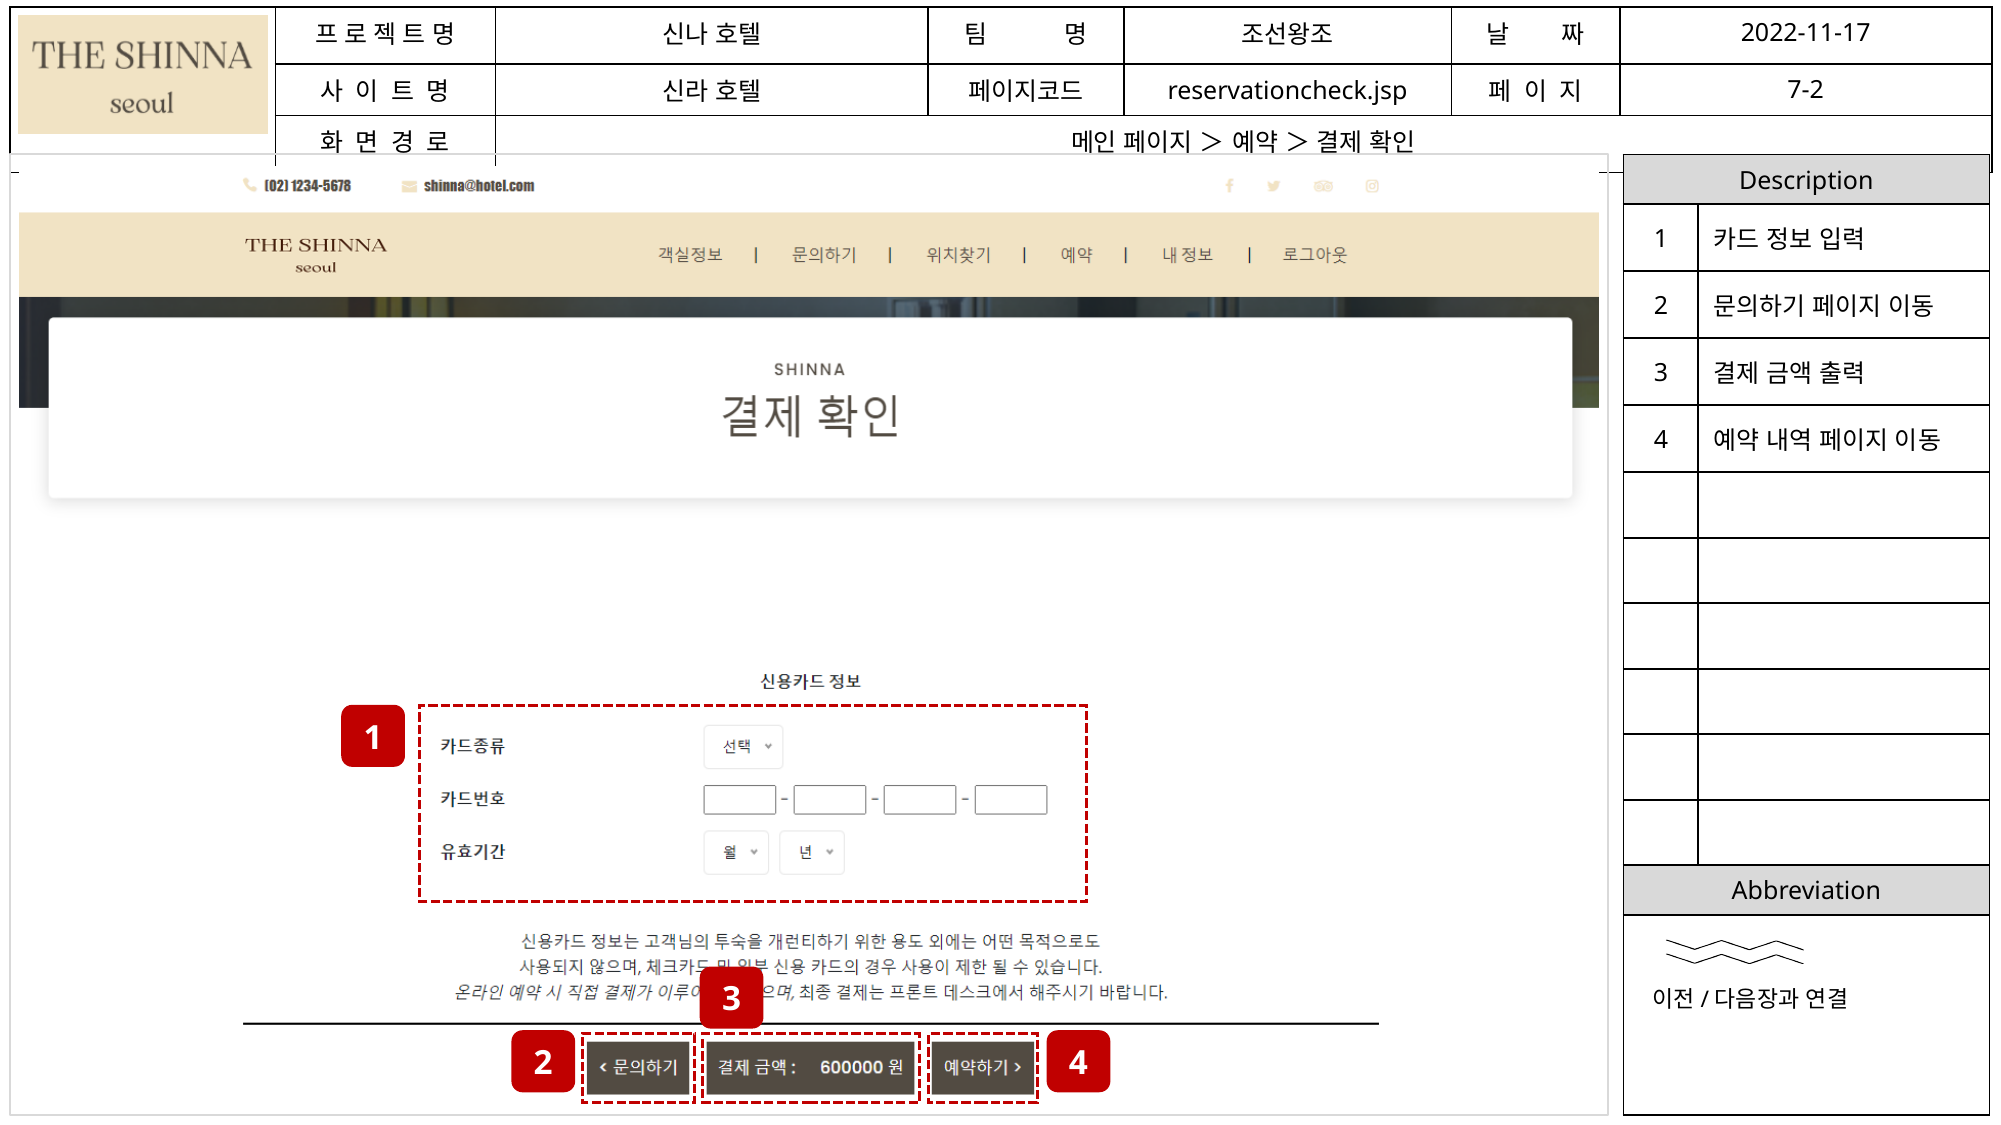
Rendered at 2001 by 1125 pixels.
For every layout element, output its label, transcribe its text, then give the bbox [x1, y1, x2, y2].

table_cell [1624, 670, 1697, 733]
table_header Description [1624, 155, 1989, 203]
table_header [11, 8, 275, 154]
table_cell [1624, 604, 1697, 668]
table_header 팀명 [929, 8, 1123, 63]
table_cell [1699, 539, 1989, 602]
table_cell 3 [1624, 339, 1697, 404]
table_cell 화면경로 [276, 116, 495, 154]
table_cell 페이지 [1452, 65, 1619, 115]
table_cell 페이지코드 [929, 65, 1123, 115]
table_cell [1699, 473, 1989, 537]
table_cell Abbreviation [1624, 866, 1989, 914]
table_cell 문의하기 페이지 이동 [1699, 272, 1989, 337]
table_cell [1699, 604, 1989, 668]
table_cell 2 [1624, 272, 1697, 337]
table_cell 결제 금액 출력 [1699, 339, 1989, 404]
table_cell 사이트명 [276, 65, 495, 115]
table_cell [1699, 735, 1989, 799]
table_header 조선왕조 [1125, 8, 1451, 63]
table_cell [1624, 539, 1697, 602]
table_header 프로젝트명 [276, 8, 495, 63]
table_cell [1624, 801, 1697, 864]
table_header 날짜 [1452, 8, 1619, 63]
table_cell reservationcheck.jsp [1125, 65, 1451, 115]
table_cell 신라 호텔 [496, 65, 927, 115]
table_cell [1699, 670, 1989, 733]
table_cell 4 [1624, 406, 1697, 471]
table_cell 예약 내역 페이지 이동 [1699, 406, 1989, 471]
table_cell 카드 정보 입력 [1699, 205, 1989, 270]
table_cell [1624, 473, 1697, 537]
table_header 신나 호텔 [496, 8, 927, 63]
table_cell 1 [1624, 205, 1697, 270]
table_cell [1624, 916, 1989, 1114]
text_box [10, 154, 1609, 1116]
picture [19, 166, 1599, 1103]
table_cell 메인 페이지 ＞ 예약 ＞ 결제 확인 [496, 116, 1991, 172]
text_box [1637, 936, 1879, 1023]
table_cell 7-2 [1621, 65, 1991, 115]
picture [18, 15, 268, 134]
table_cell [1624, 735, 1697, 799]
table_cell [1699, 801, 1989, 864]
table_header 2022-11-17 [1621, 8, 1991, 63]
